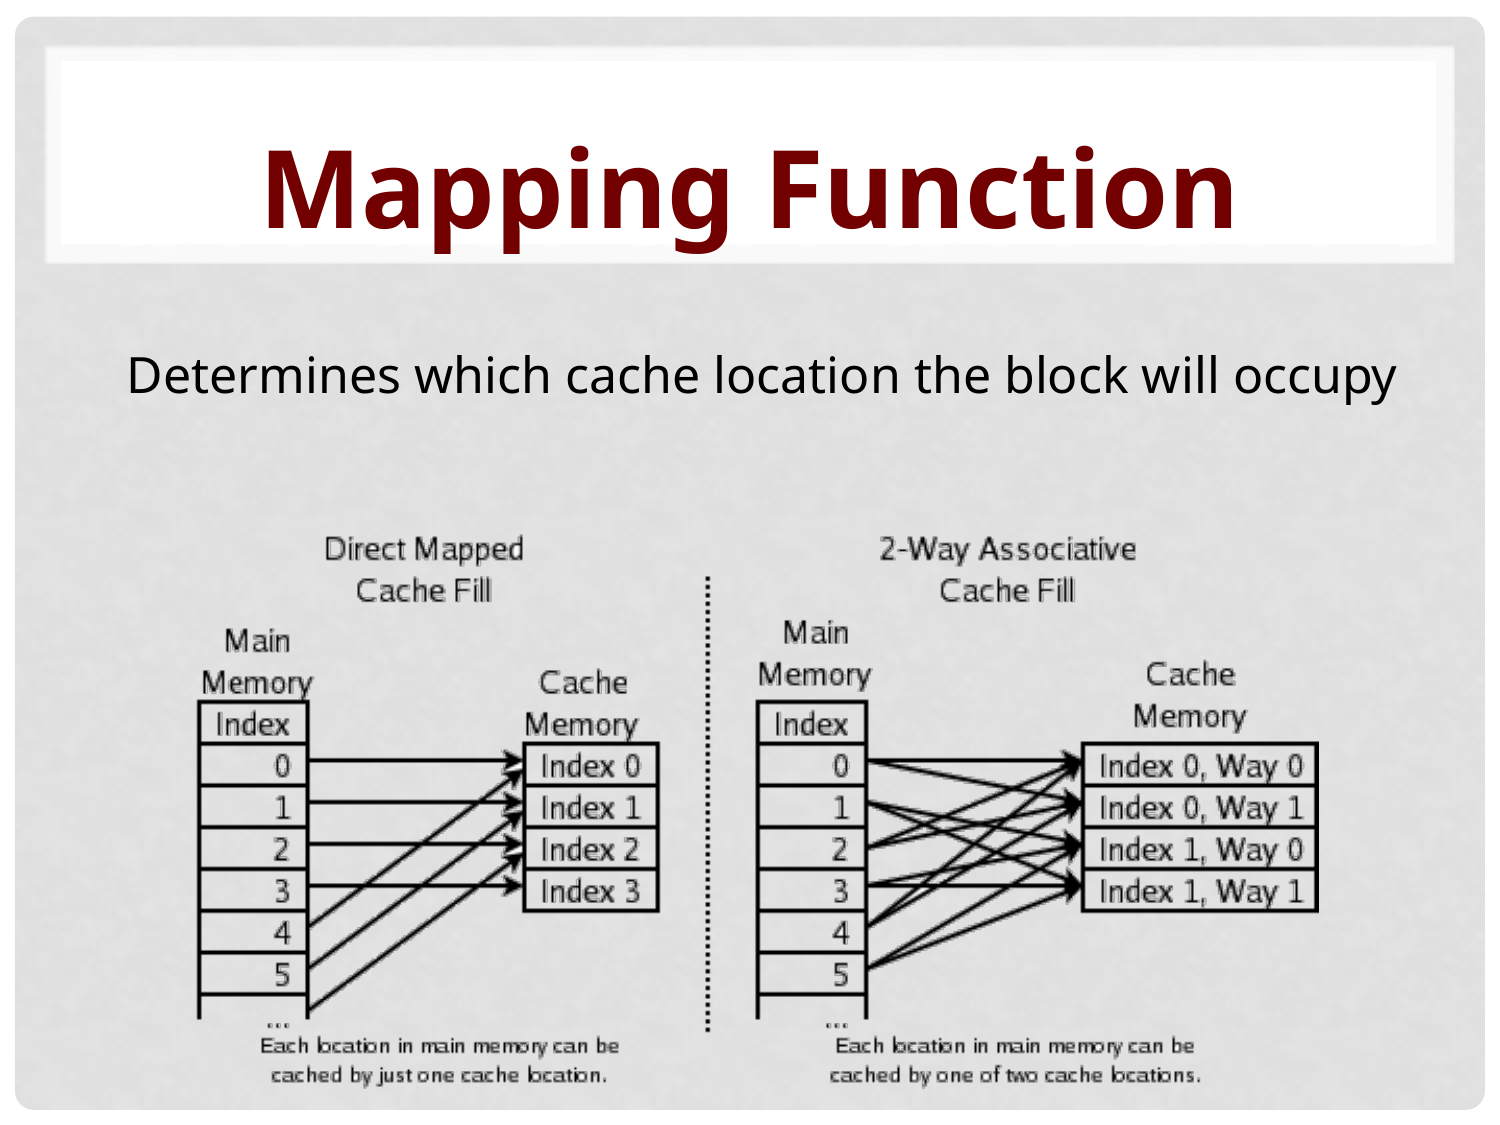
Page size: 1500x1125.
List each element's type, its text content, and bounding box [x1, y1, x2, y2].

text_box Determines which cache location the block will occupy [108, 299, 1425, 455]
text_box Mapping Function [108, 74, 1392, 250]
picture [180, 527, 1319, 1093]
